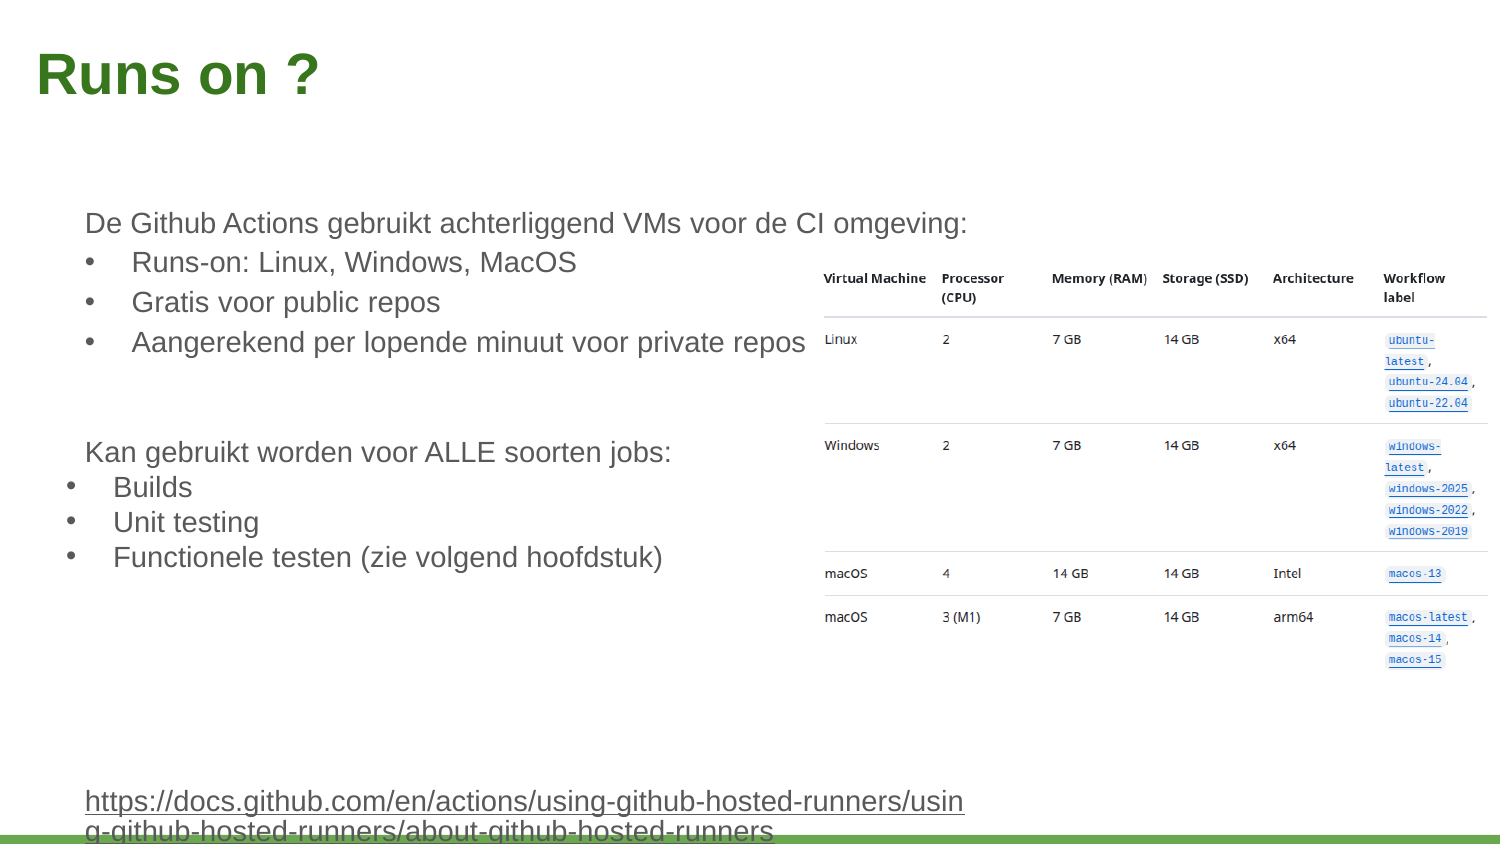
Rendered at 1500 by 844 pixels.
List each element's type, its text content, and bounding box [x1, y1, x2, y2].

title Runs on ? [21, 21, 1420, 116]
picture [809, 253, 1500, 682]
text_box De Github Actions gebruikt achterliggend VMs voor de CI omgeving: Runs-on: Linux, Windows, MacOS Gratis voor public repos Aangerekend per lopende minuut voor private repos Kan gebruikt worden voor ALLE soorten jobs: Builds Unit testing Functionele testen (zie volgend hoofdstuk) https://docs.github.com/en/actions/using-github-hosted-runners/using-github-hosted-runners/about-github-hosted-runners [51, 188, 986, 750]
